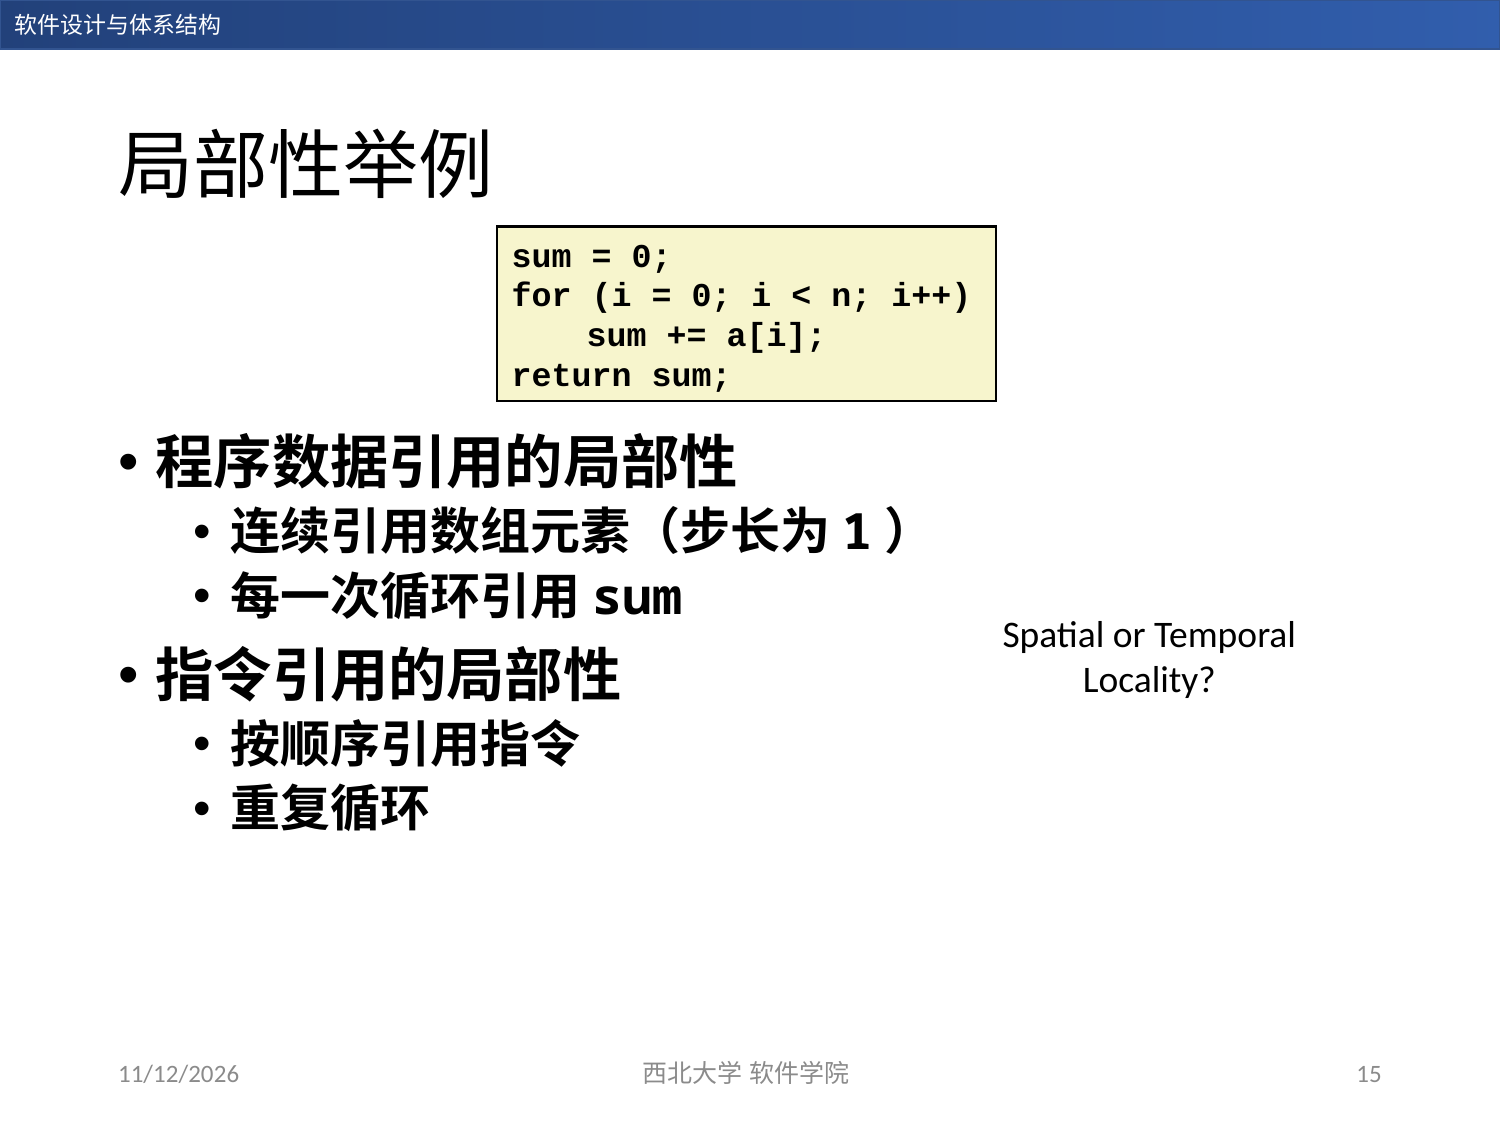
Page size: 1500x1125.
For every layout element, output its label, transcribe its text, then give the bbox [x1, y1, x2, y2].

title 局部性举例 [103, 59, 1397, 251]
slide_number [103, 1042, 441, 1103]
slide_number 15 [1059, 1042, 1397, 1103]
list 程序数据引用的局部性 连续引用数组元素（步长为1） 每一次循环引用sum 指令引用的局部性 按顺序引用指令 重复循环 [103, 251, 1397, 966]
text_box Spatial or Temporal Locality? [987, 602, 1312, 708]
footer 西北大学 软件学院 [496, 1042, 1004, 1103]
text_box sum = 0; for (i = 0; i < n; i++) sum += a[i]; return sum; [496, 226, 997, 401]
